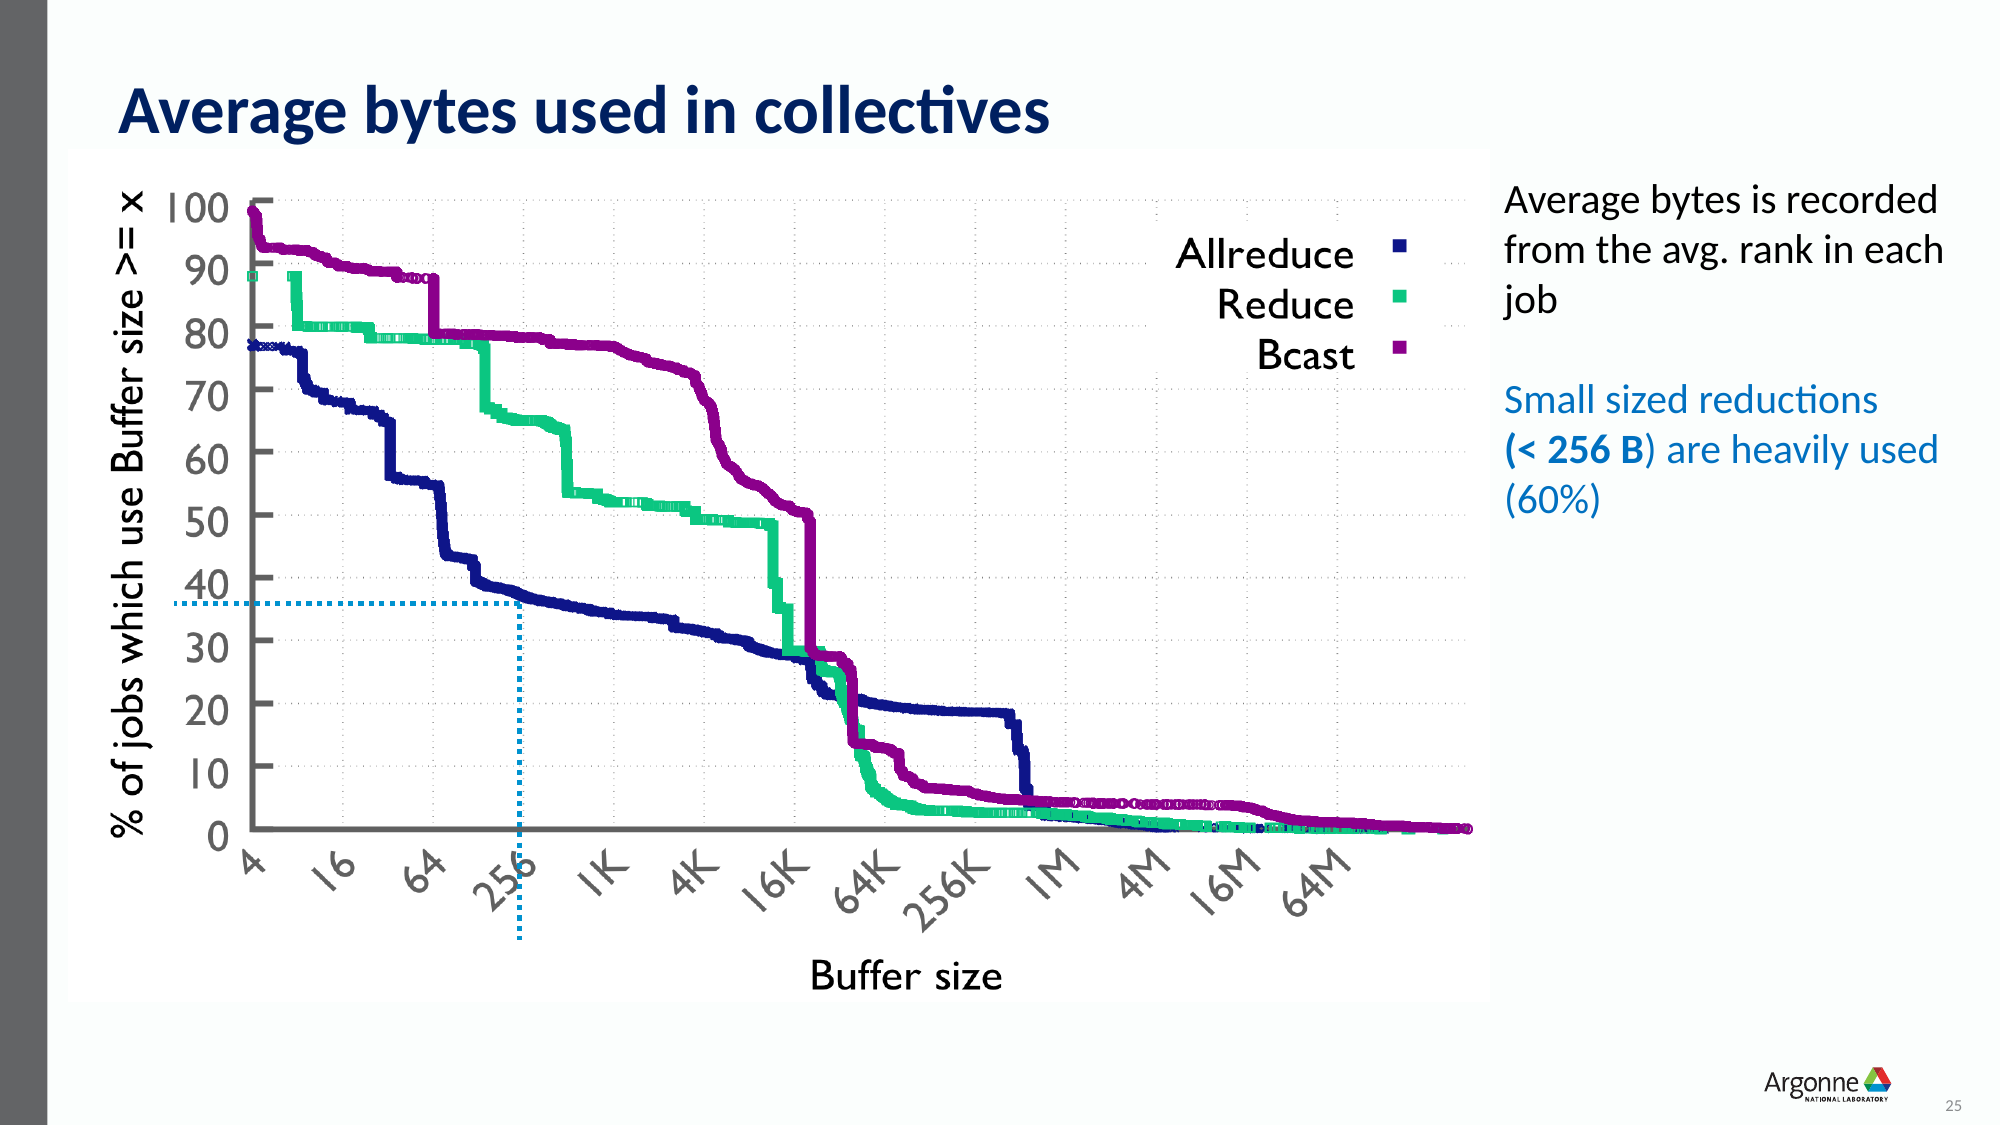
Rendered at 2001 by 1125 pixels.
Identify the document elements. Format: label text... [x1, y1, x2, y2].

picture [68, 149, 1490, 1003]
title Average bytes used in collectives [118, 64, 1941, 151]
text_box Average bytes is recorded from the avg. rank in each job Small sized reductions (< 256 B) are heavily used (60%) [1494, 164, 1973, 580]
